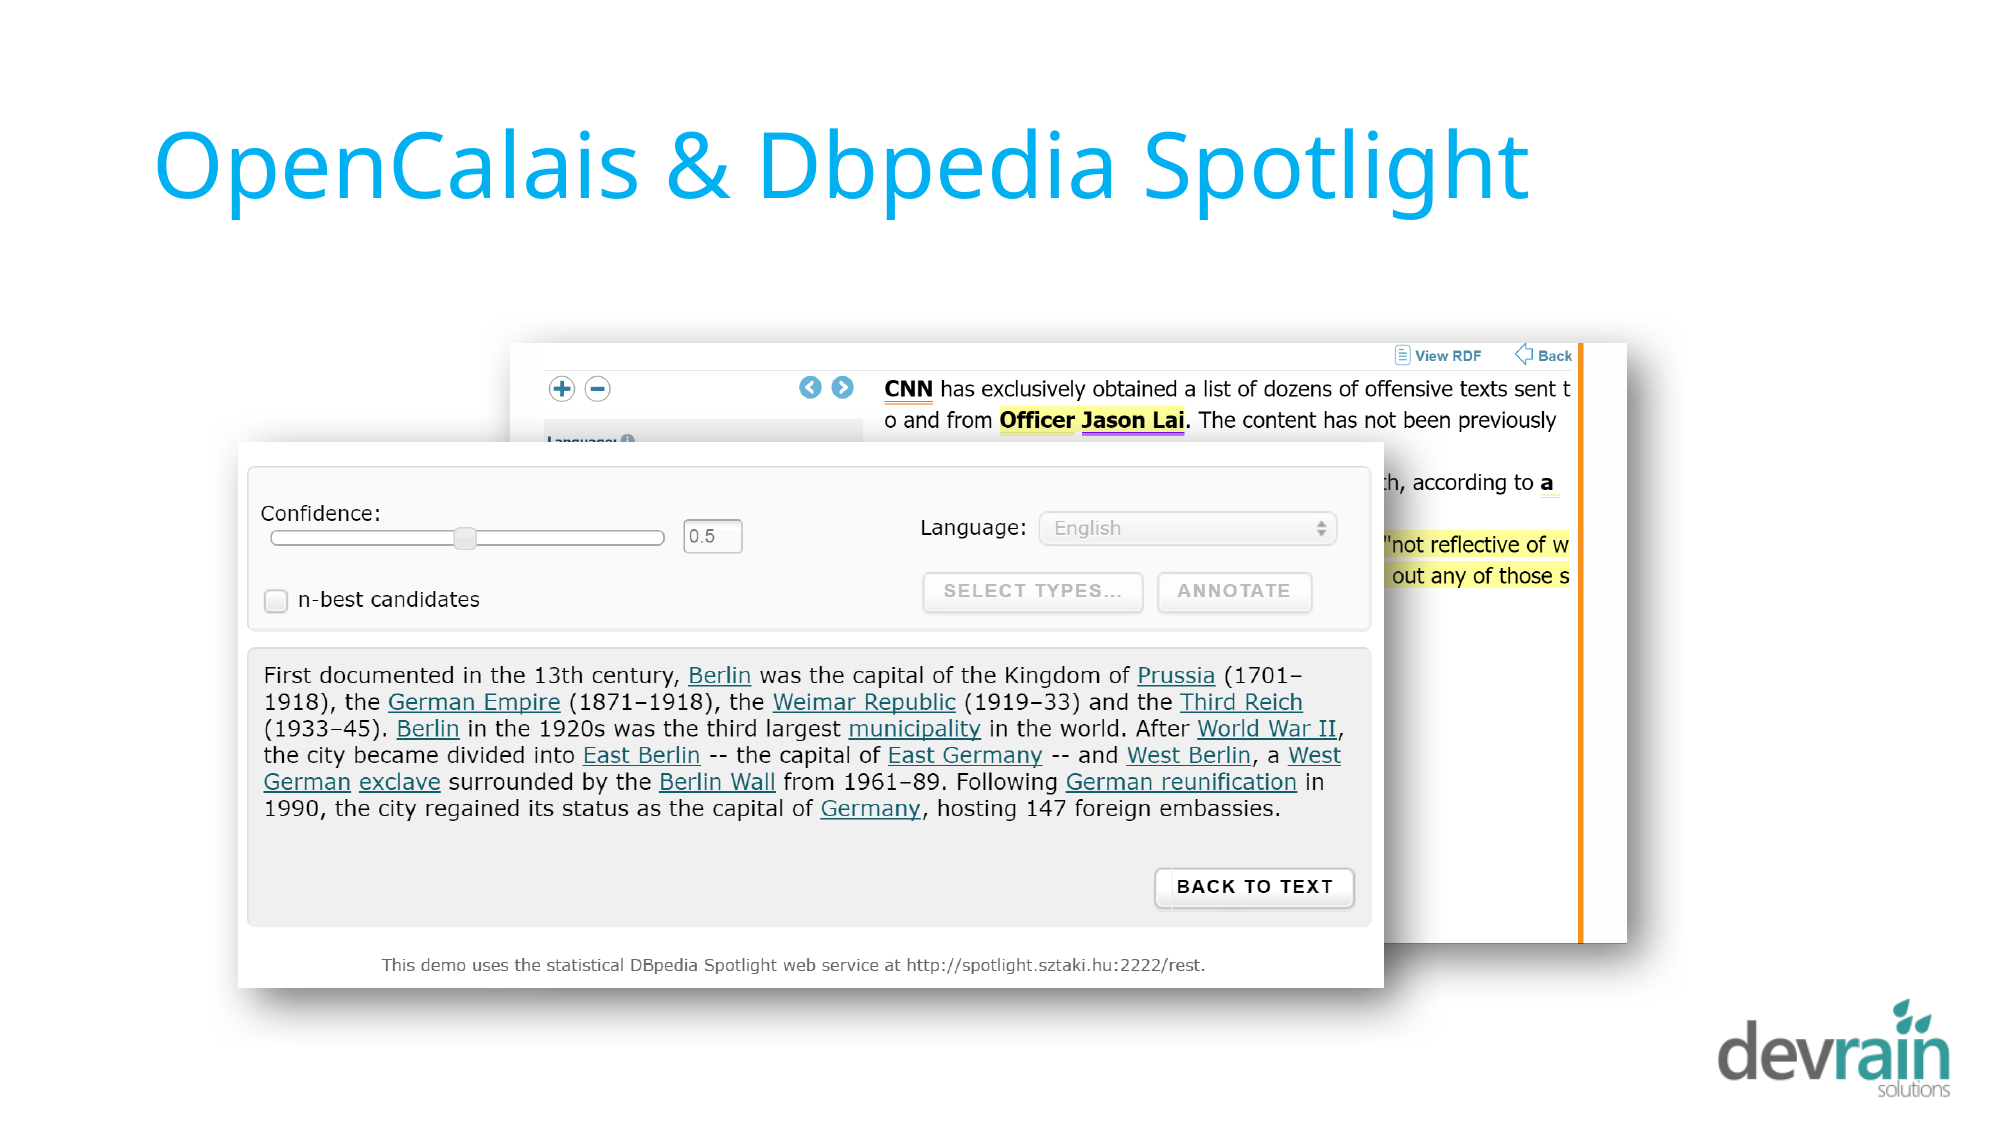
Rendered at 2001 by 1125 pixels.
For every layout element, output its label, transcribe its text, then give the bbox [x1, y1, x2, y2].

picture [1718, 998, 1950, 1098]
picture [238, 343, 1627, 988]
title OpenCalais & Dbpedia Spotlight [137, 59, 1863, 278]
